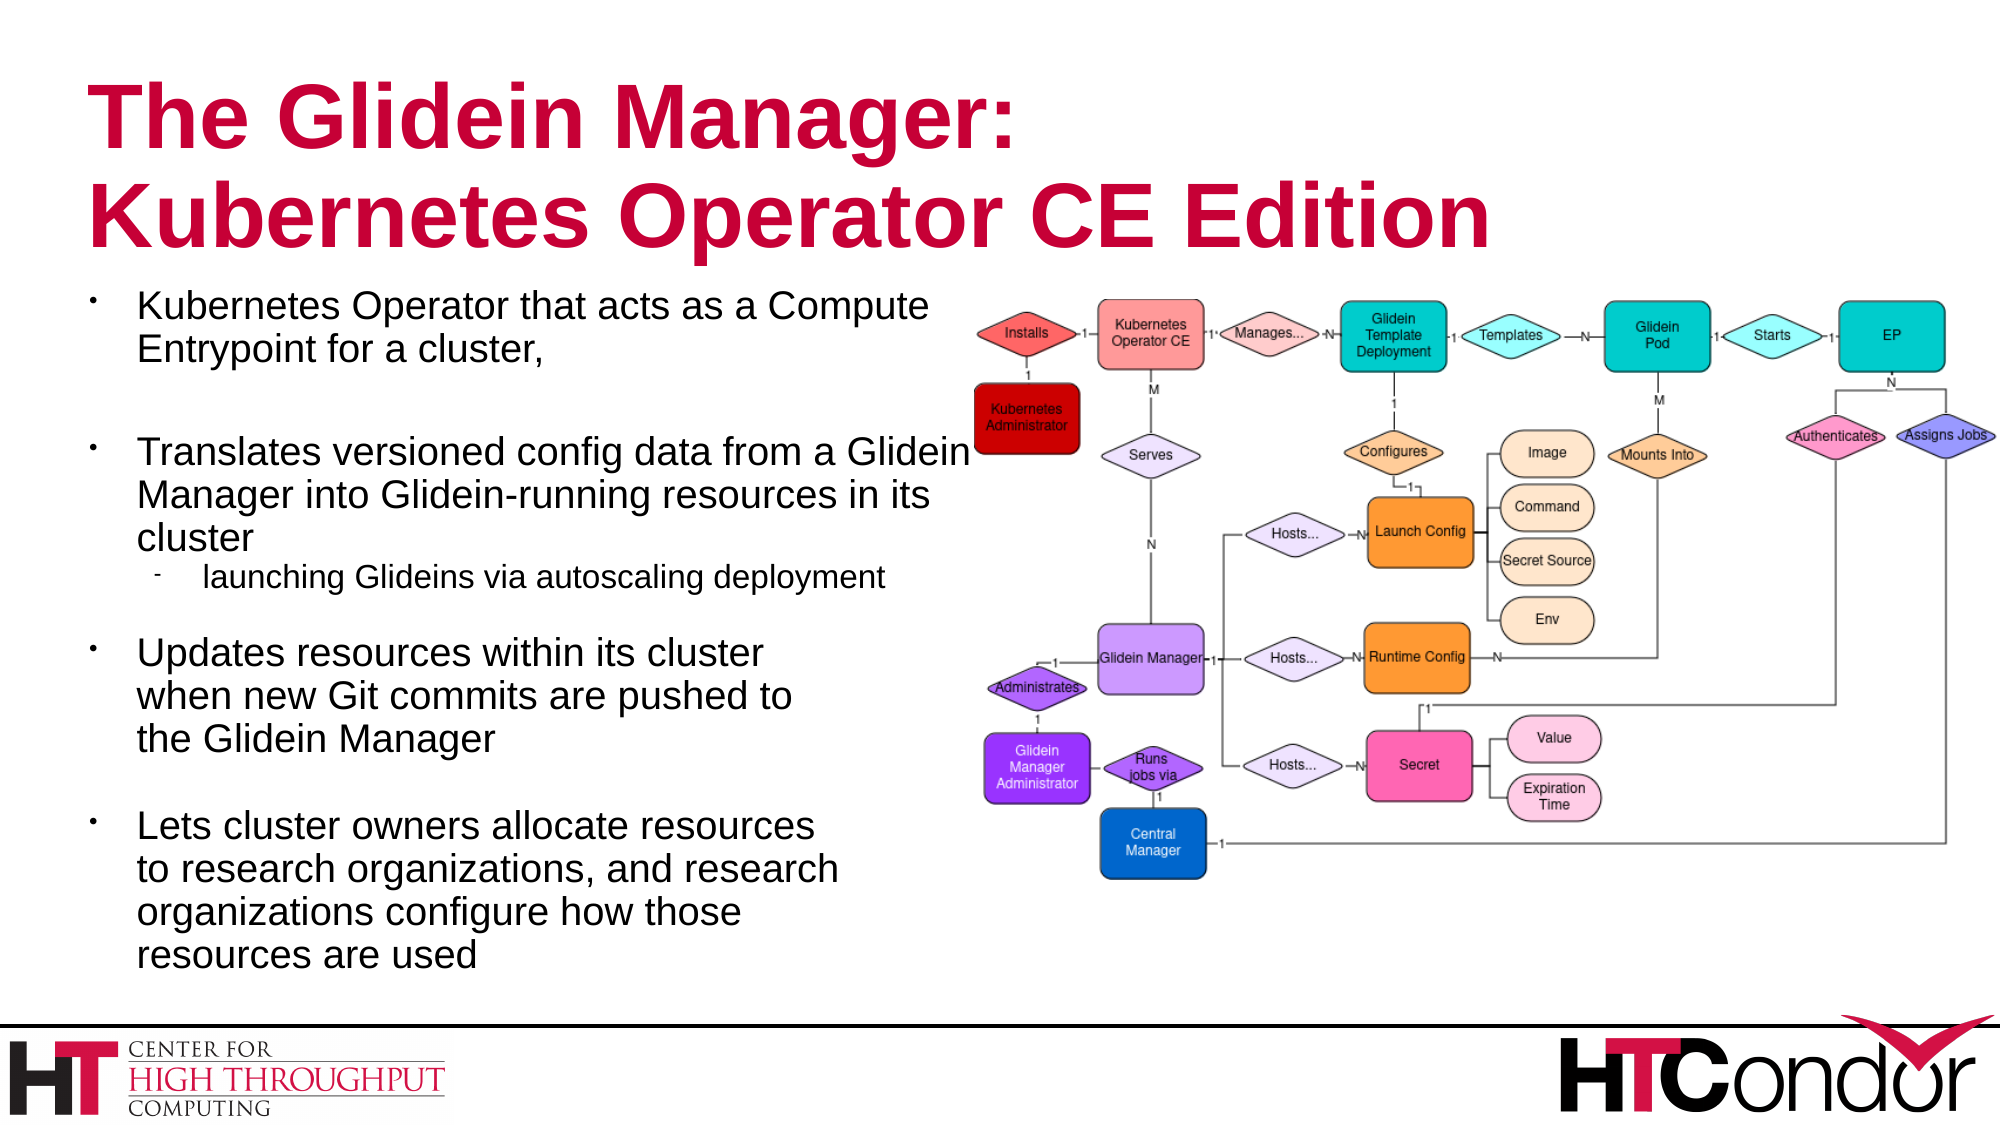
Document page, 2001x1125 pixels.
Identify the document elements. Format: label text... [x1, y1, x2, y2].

picture [1555, 1014, 2000, 1119]
picture [974, 299, 2000, 881]
picture [0, 1029, 454, 1125]
title The Glidein Manager: Kubernetes Operator CE Edition [72, 59, 1944, 278]
list Kubernetes Operator that acts as a Compute Entrypoint for a cluster, Translates versioned config data from a Glidein Manager into Glidein-running resources in its cluster launching Glideins via autoscaling deployment Updates resources within its cluster when new Git commits are pushed to the Glidein Manager Lets cluster owners allocate resources to research organizations, and research organizations configure how those resources are used [56, 277, 1042, 992]
